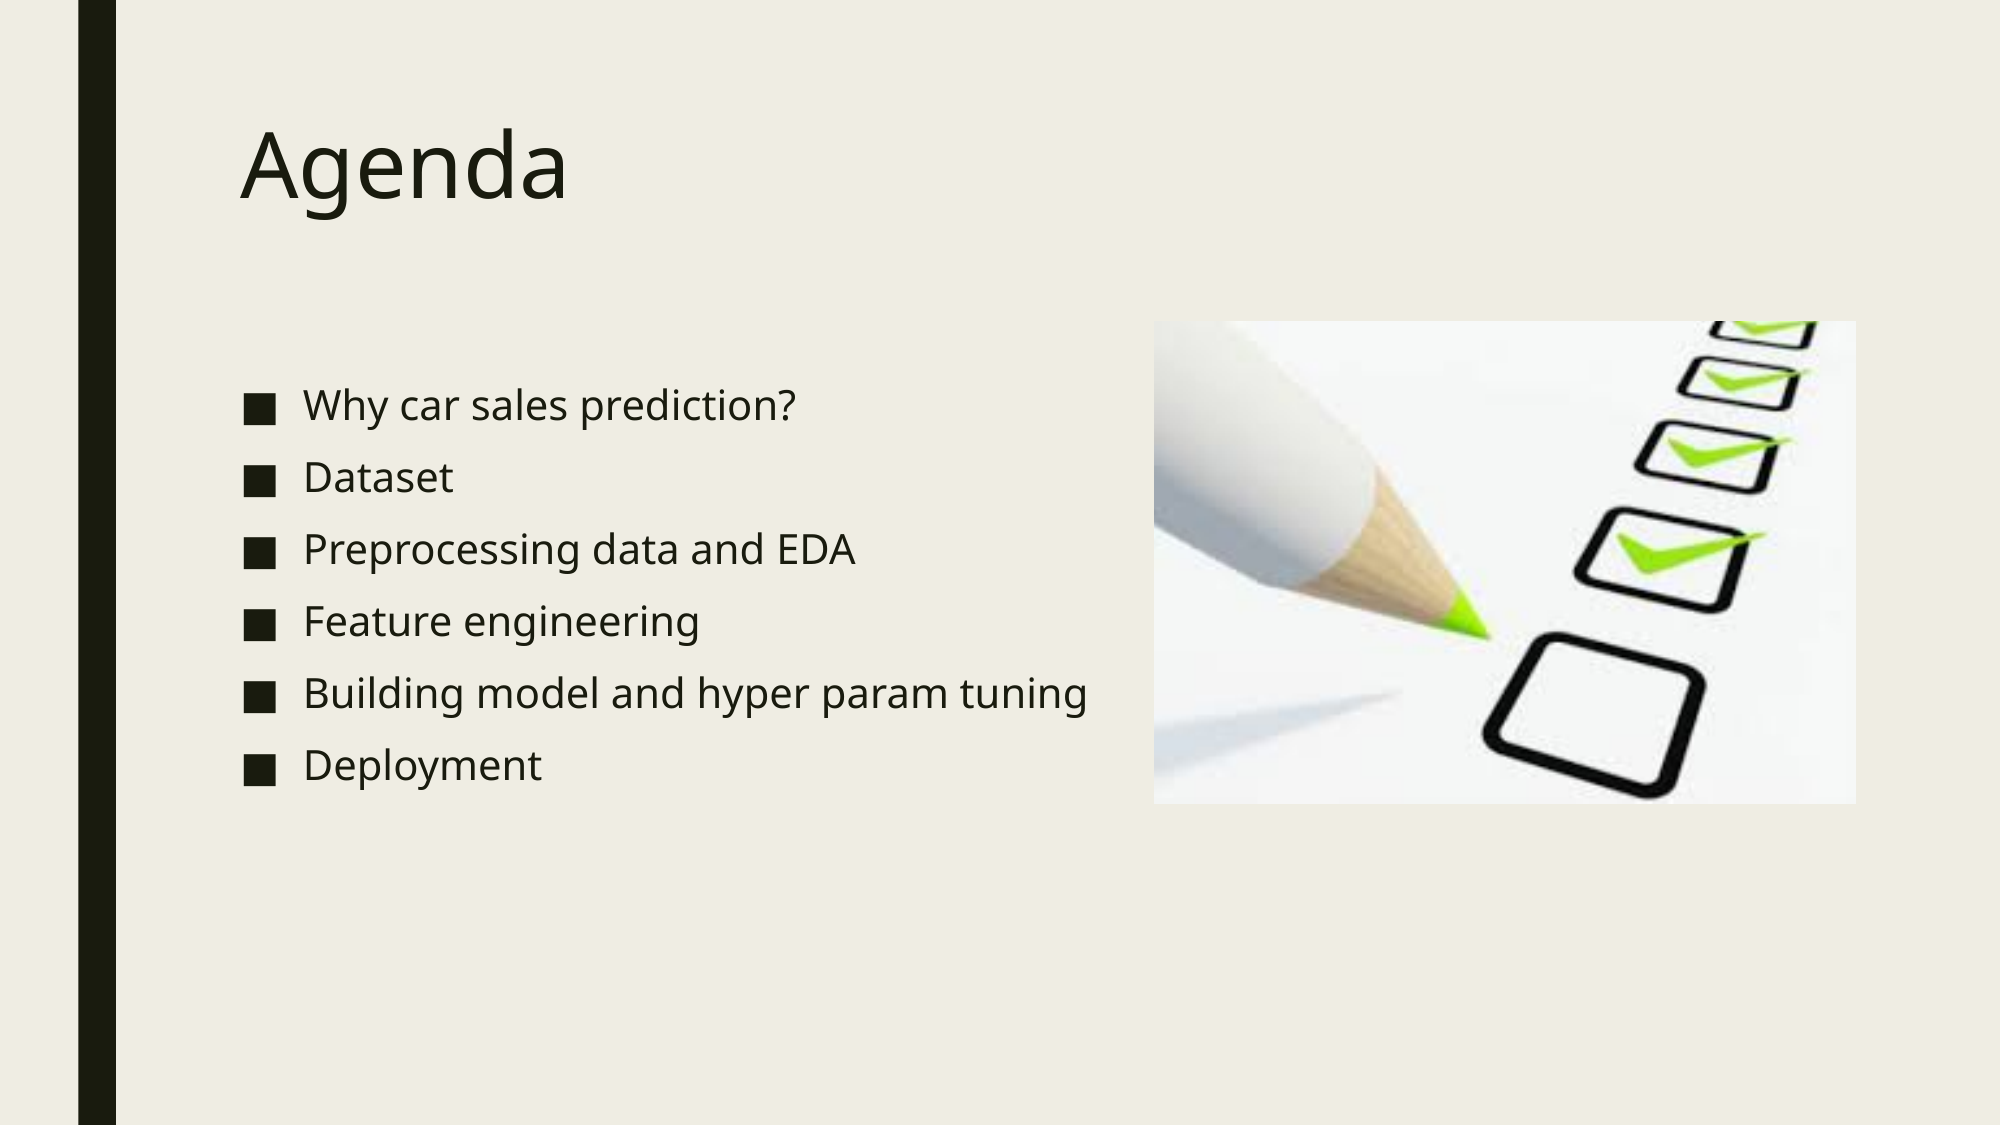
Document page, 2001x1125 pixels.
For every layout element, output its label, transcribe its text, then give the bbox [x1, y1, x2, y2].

picture [1154, 320, 1856, 804]
title Agenda [225, 112, 1800, 357]
list Why car sales prediction? Dataset Preprocessing data and EDA Feature engineering Building model and hyper param tuning Deployment [225, 375, 1800, 963]
